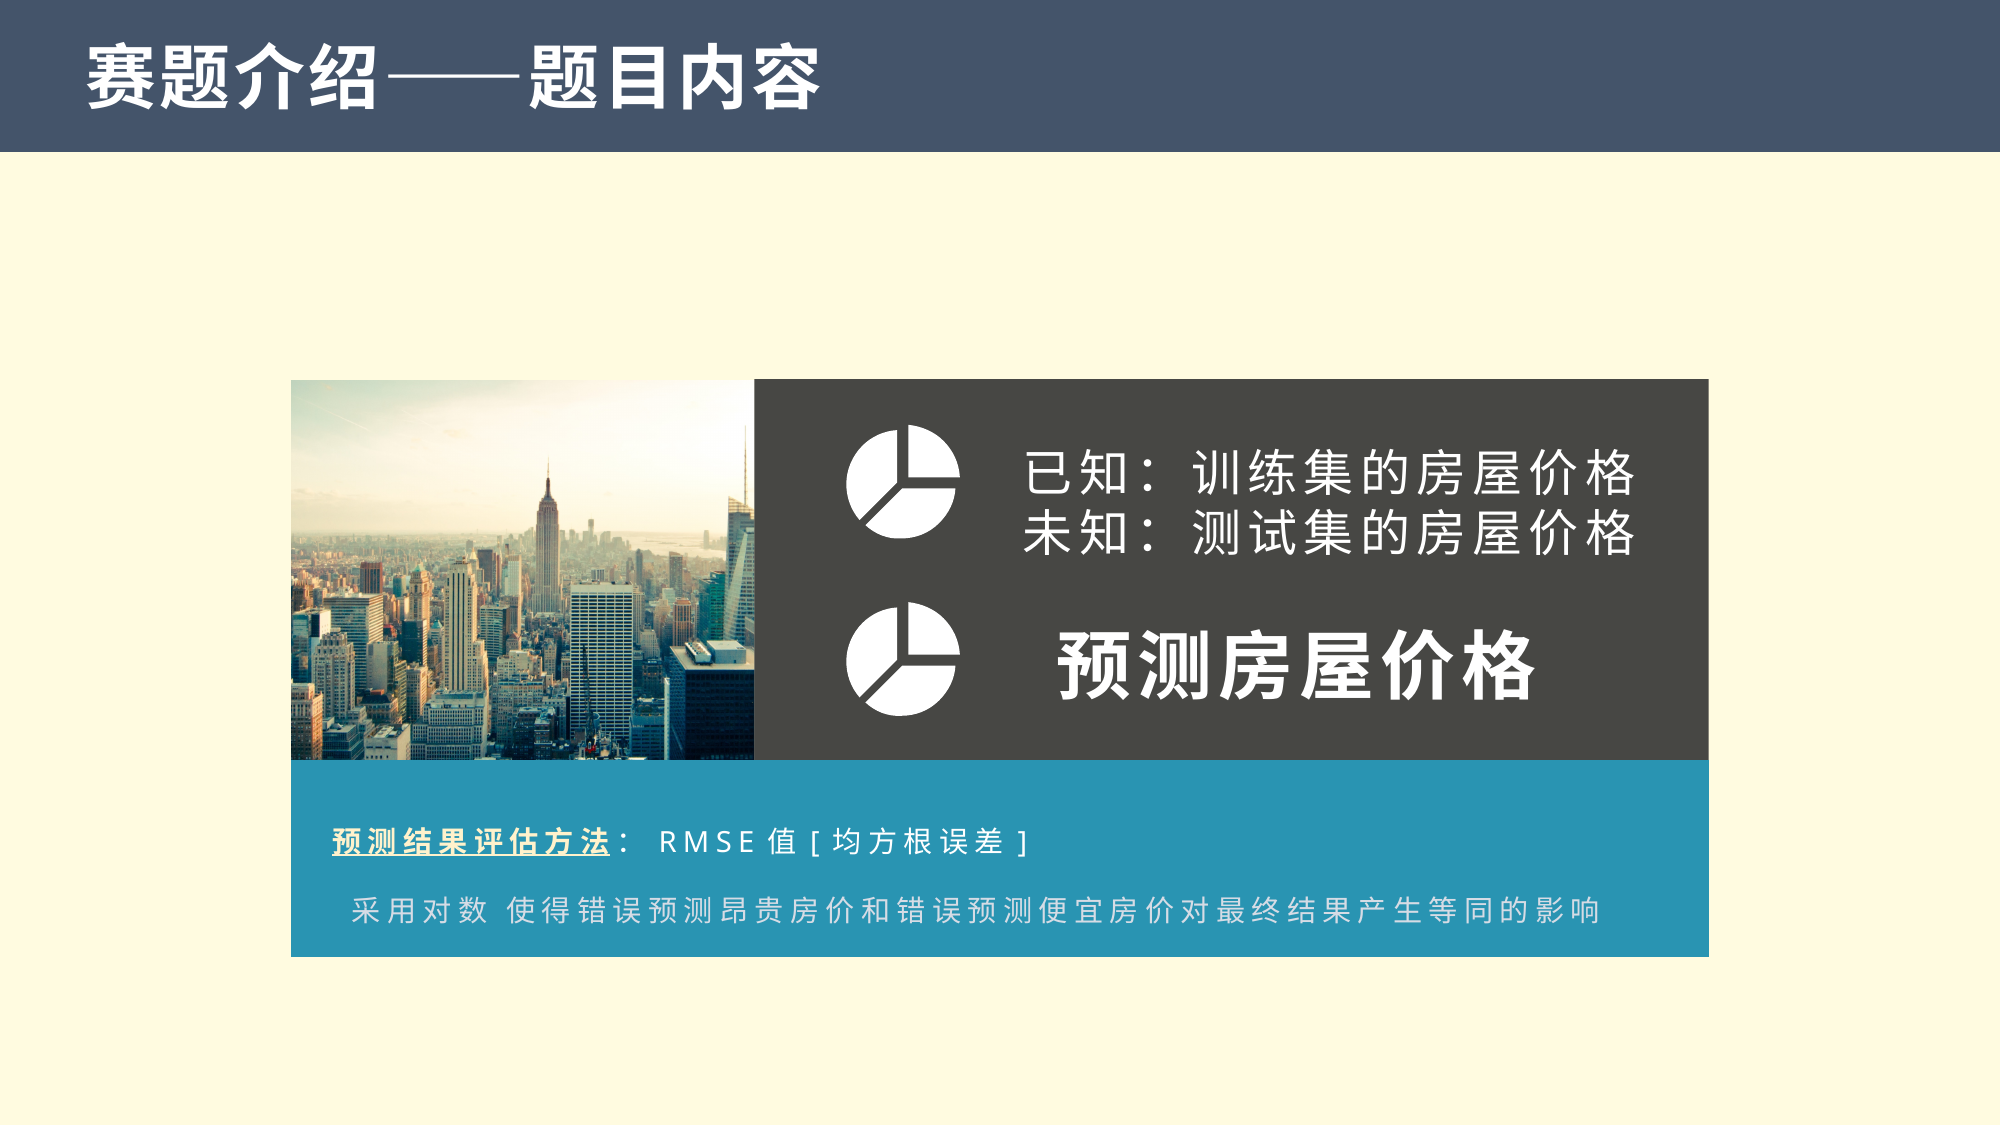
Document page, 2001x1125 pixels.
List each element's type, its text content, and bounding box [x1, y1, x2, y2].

text_box 预测结果评估方法：RMSE值[均方根误差] 采用对数 使得错误预测昂贵房价和错误预测便宜房价对最终结果产生等同的影响 [317, 815, 1683, 936]
text_box 赛题介绍——题目内容 [75, 24, 1925, 125]
text_box [0, 0, 2000, 153]
text_box [753, 378, 1710, 759]
text_box [290, 759, 1710, 958]
text_box 预测房屋价格 [976, 611, 1617, 717]
text_box 已知：训练集的房屋价格 未知：测试集的房屋价格 [976, 434, 1683, 569]
picture [291, 380, 755, 762]
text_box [846, 424, 960, 540]
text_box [846, 602, 960, 717]
